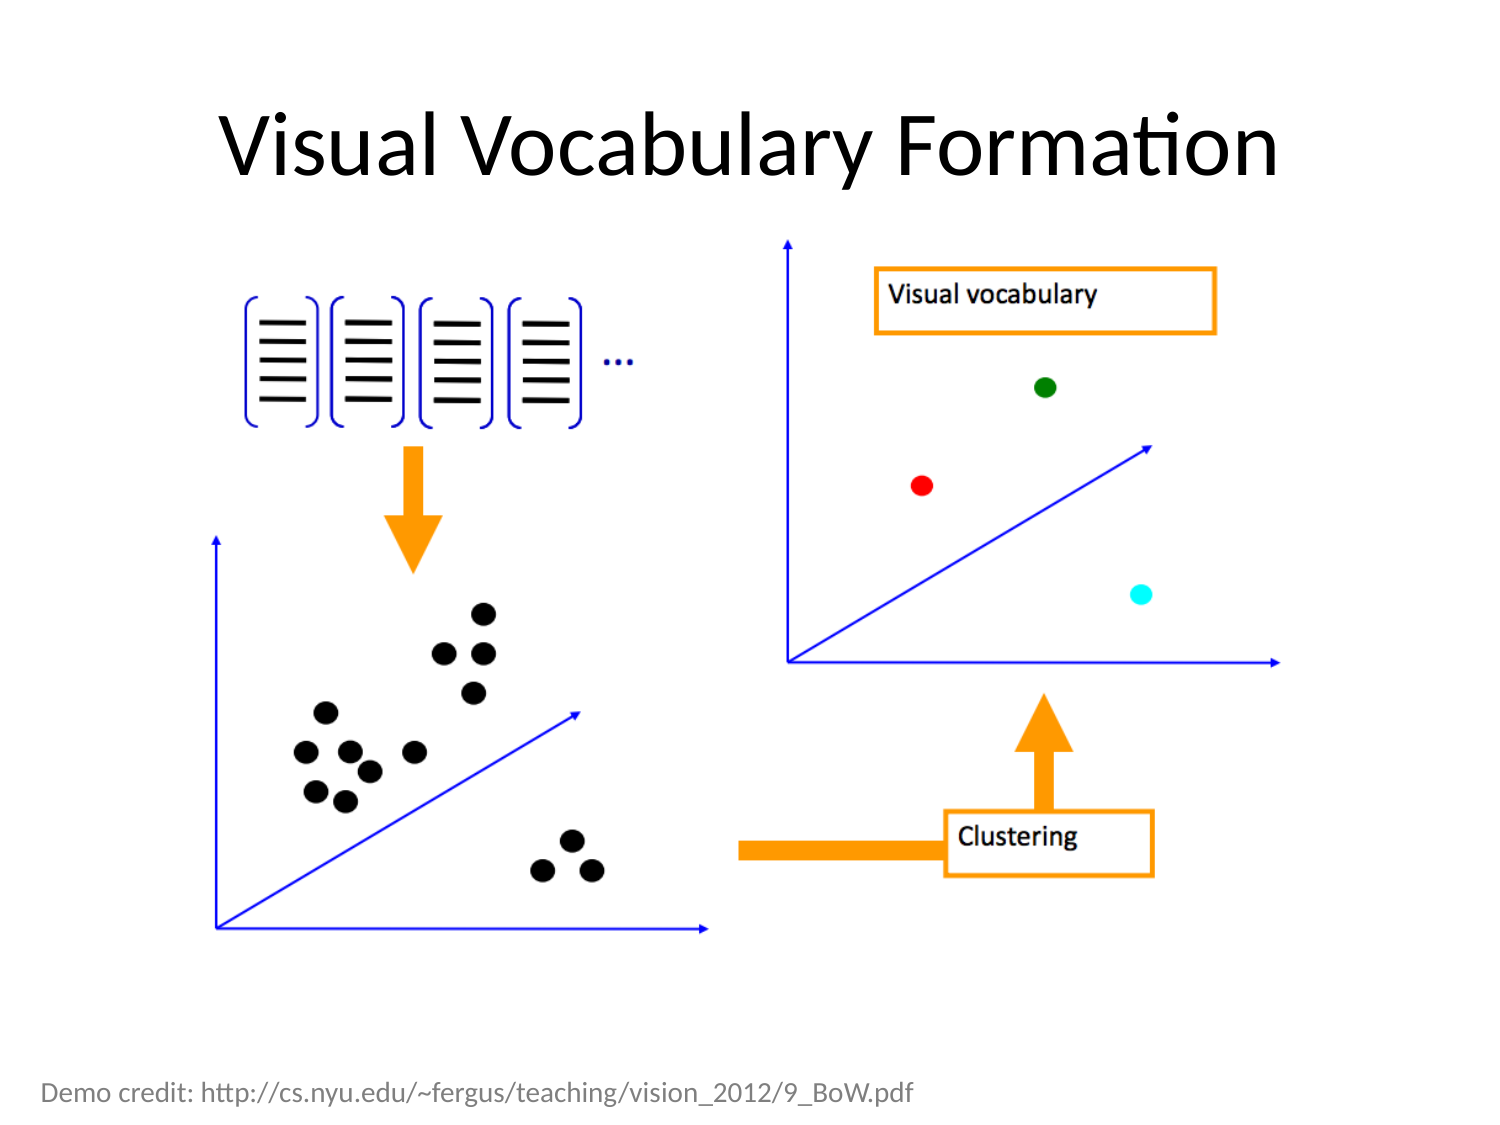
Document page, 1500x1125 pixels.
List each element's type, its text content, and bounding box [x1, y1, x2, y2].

text_box Demo credit: http://cs.nyu.edu/~fergus/teaching/vision_2012/9_BoW.pdf [25, 1066, 936, 1116]
title Visual Vocabulary Formation [75, 45, 1425, 233]
picture [204, 232, 1288, 948]
